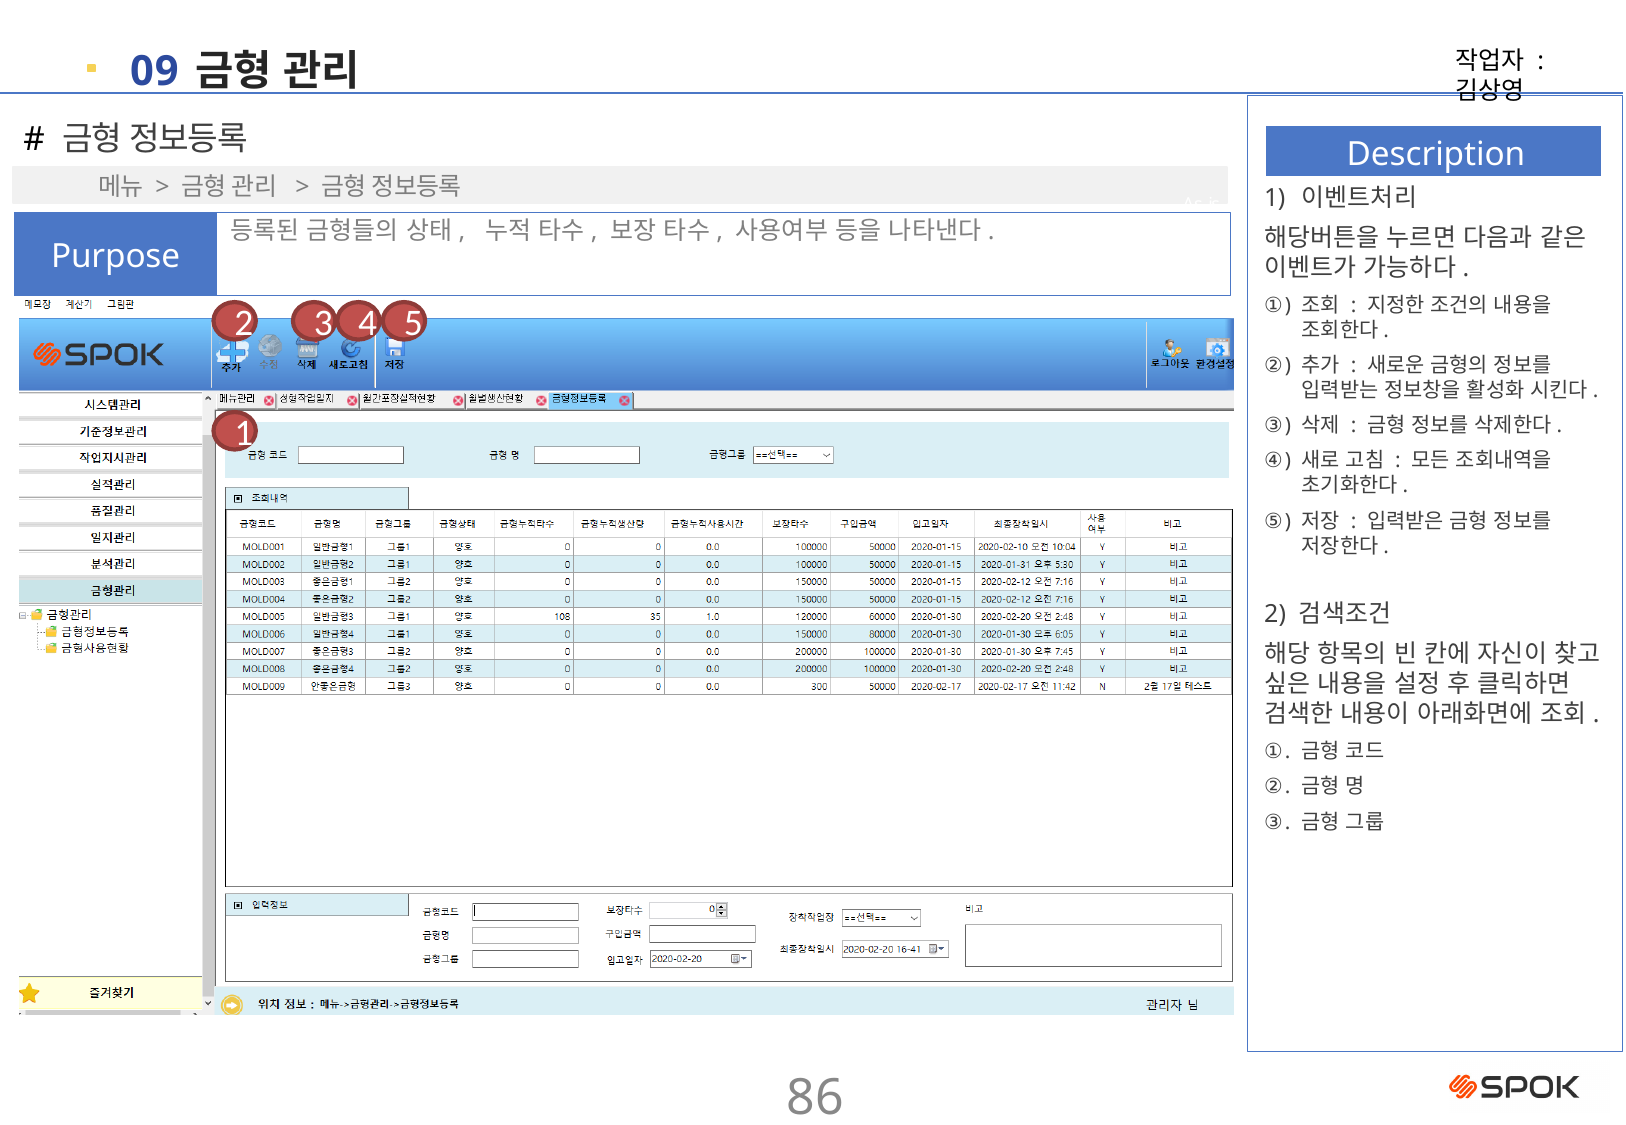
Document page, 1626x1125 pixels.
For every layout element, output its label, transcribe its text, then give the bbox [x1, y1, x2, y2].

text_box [87, 42, 438, 92]
picture [1449, 1060, 1610, 1114]
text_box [11, 166, 1229, 193]
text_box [14, 190, 1231, 297]
picture [19, 281, 1234, 1015]
text_box 작업자 : 김상영 [1440, 37, 1625, 94]
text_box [0, 92, 1623, 1052]
slide_number 86 [483, 1064, 1142, 1125]
